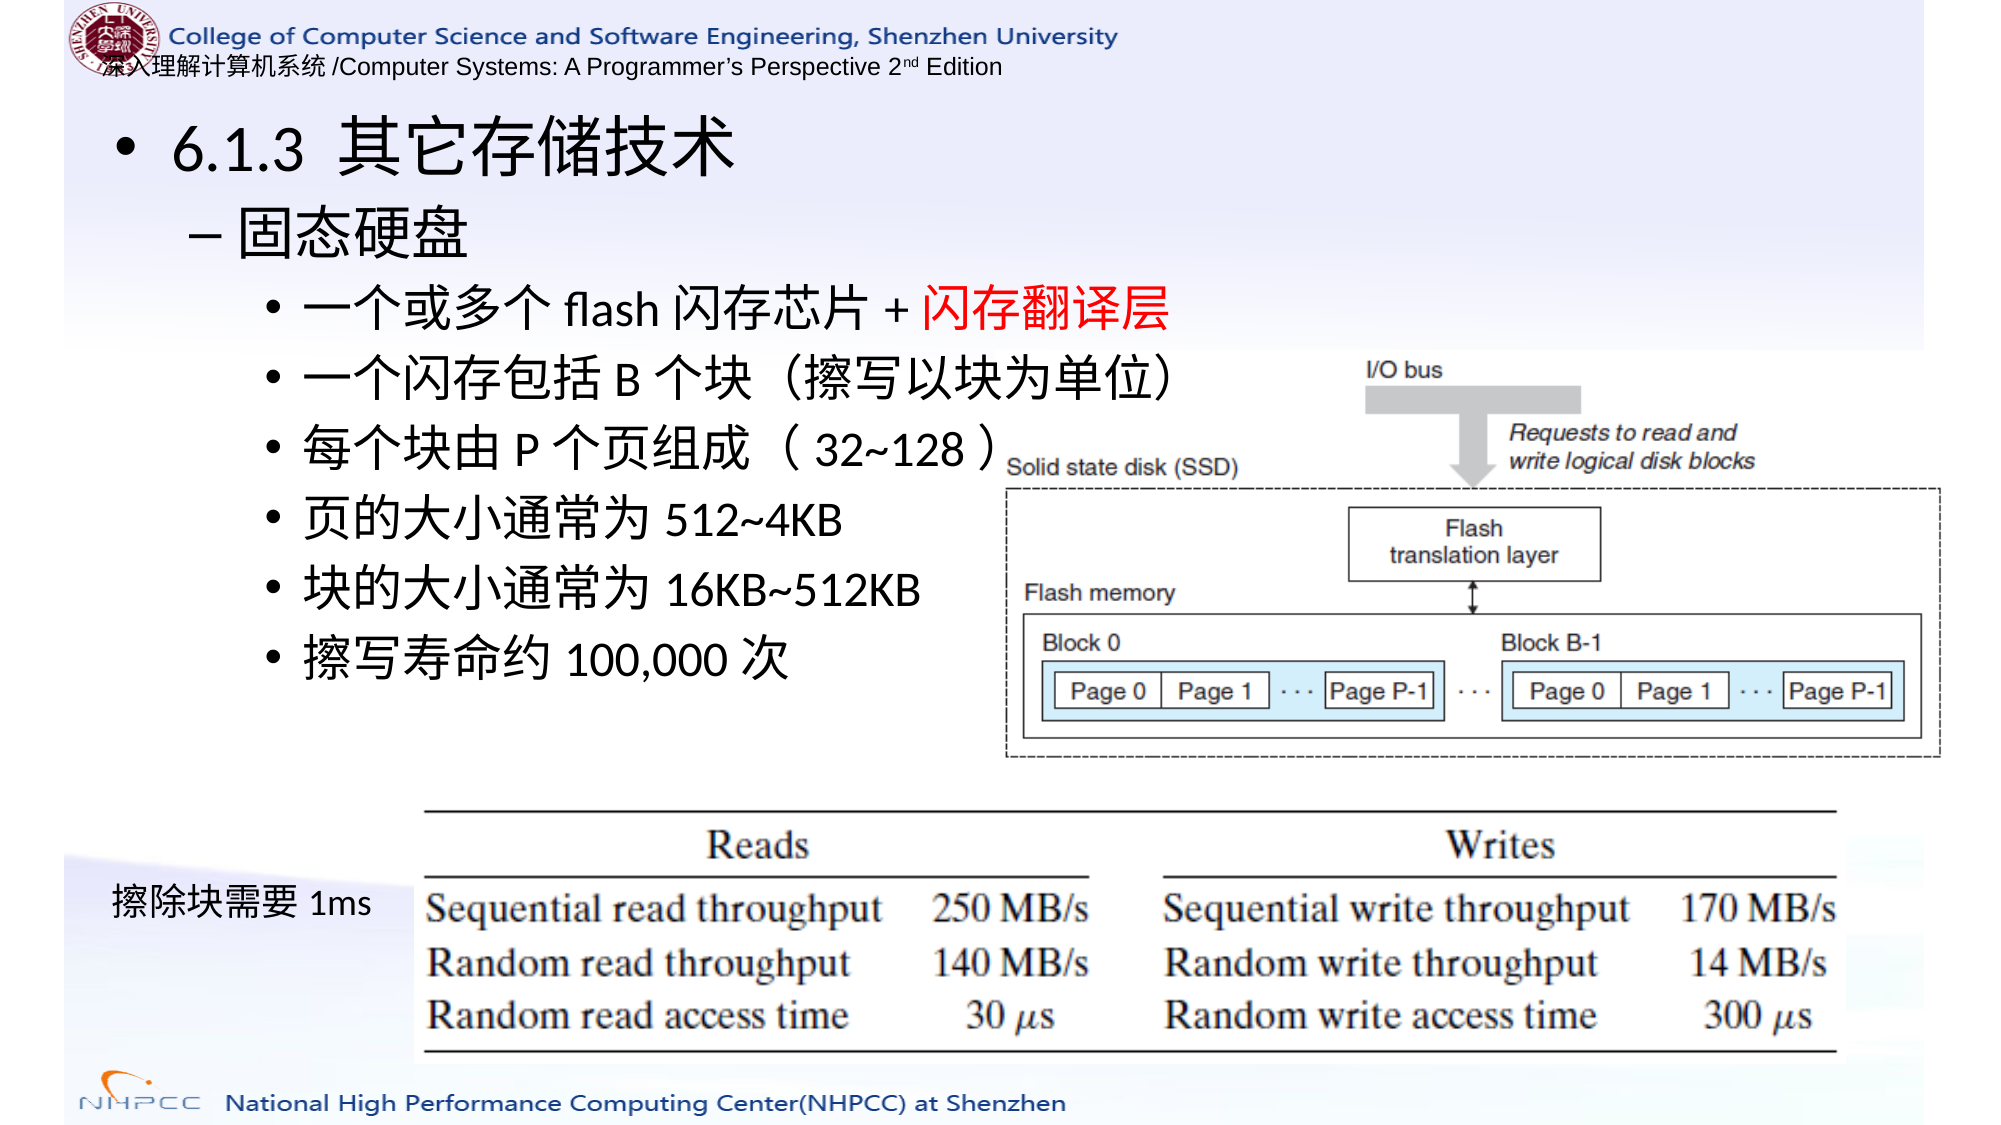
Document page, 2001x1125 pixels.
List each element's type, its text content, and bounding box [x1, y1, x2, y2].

slide_number [1433, 1042, 1900, 1103]
picture [64, 0, 1952, 1125]
text_box 6.1.3 其它存储技术 固态硬盘 一个或多个flash闪存芯片+闪存翻译层 一个闪存包括B个块（擦写以块为单位） 每个块由P个页组成（32~128） 页的大小通常为512~4KB 块的大小通常为16KB~512KB 擦写寿命约100,000次 [99, 97, 1900, 198]
text_box 擦除块需要1ms [96, 870, 387, 931]
